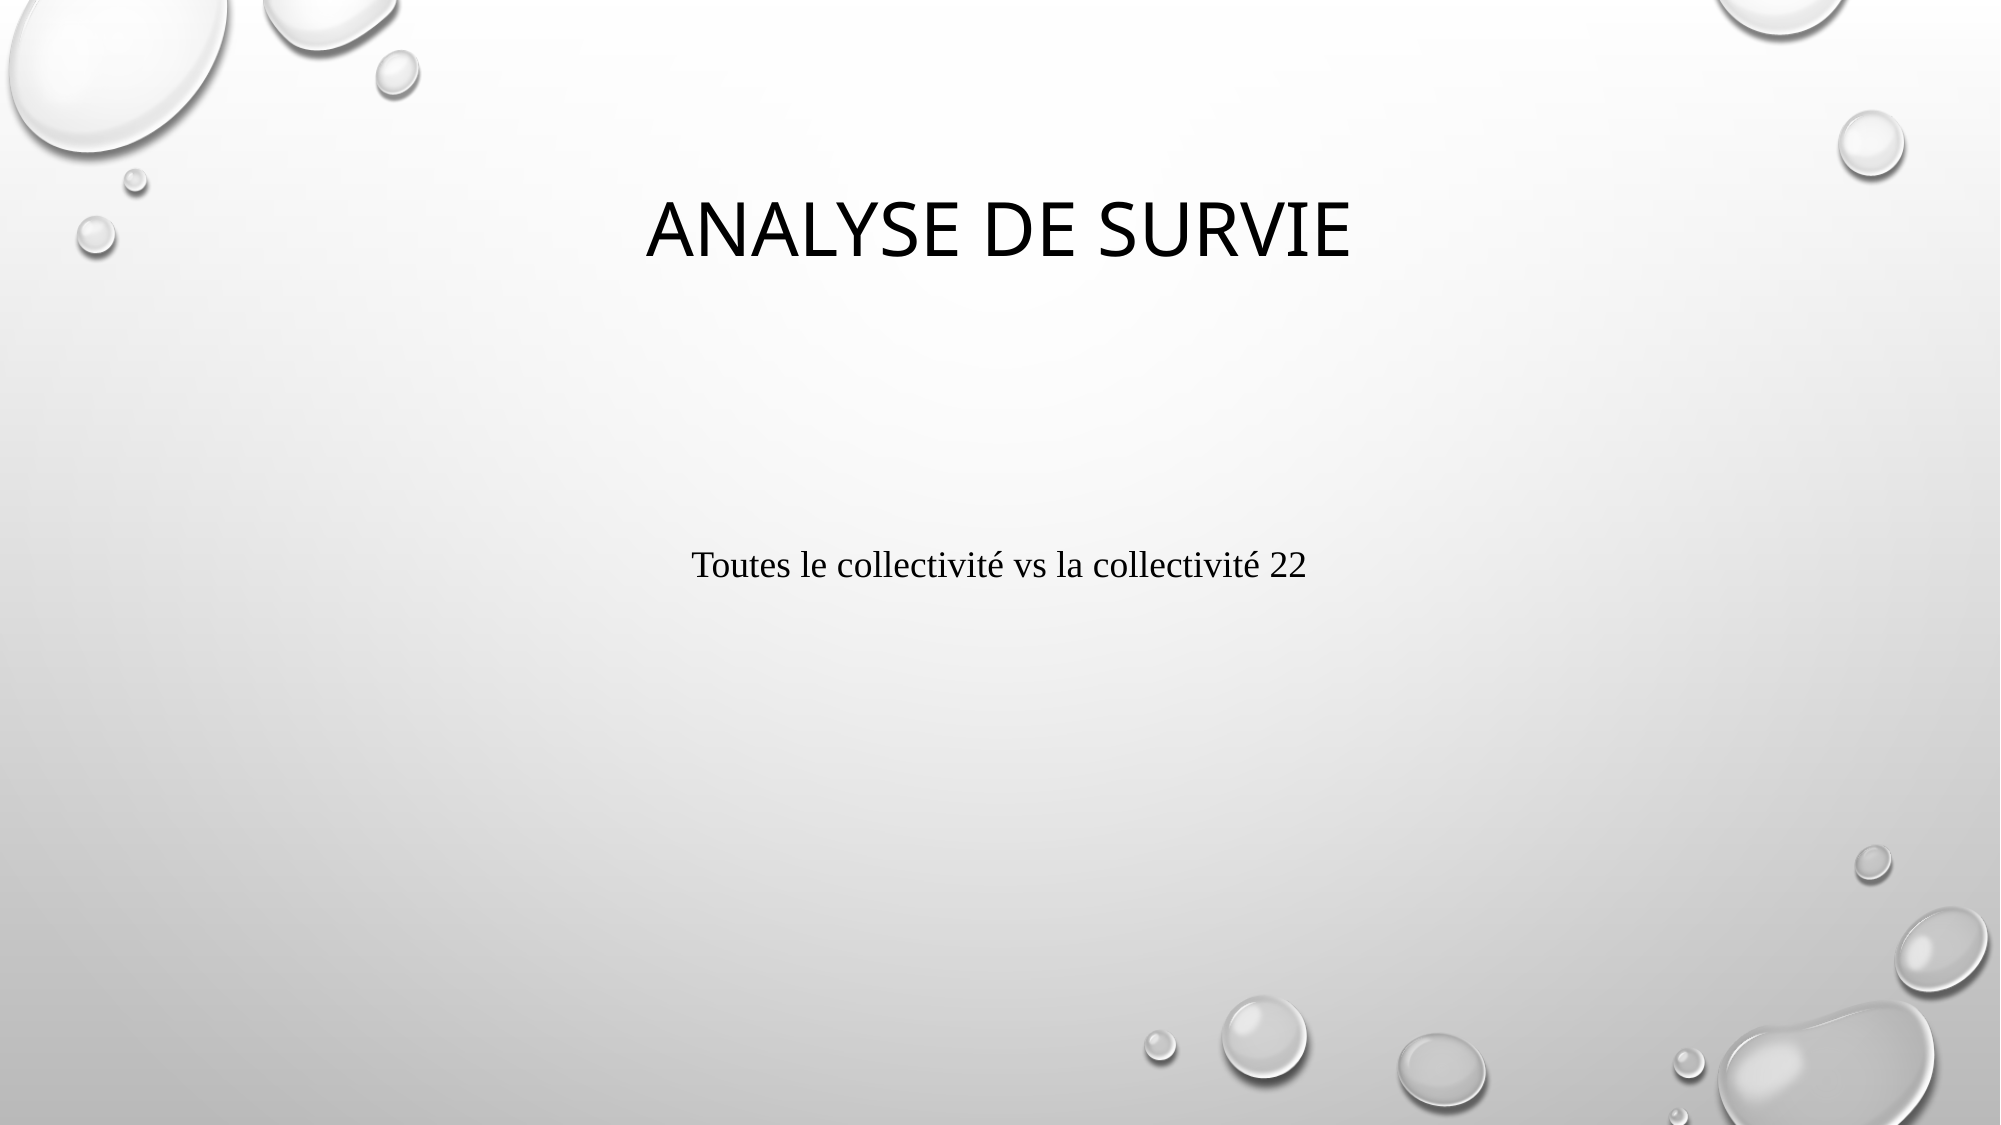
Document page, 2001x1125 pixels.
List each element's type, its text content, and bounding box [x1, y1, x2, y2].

text_box Toutes le collectivité vs la collectivité 22 [676, 532, 1324, 592]
title Analyse de survie [149, 101, 1851, 364]
picture [0, 0, 2000, 1125]
